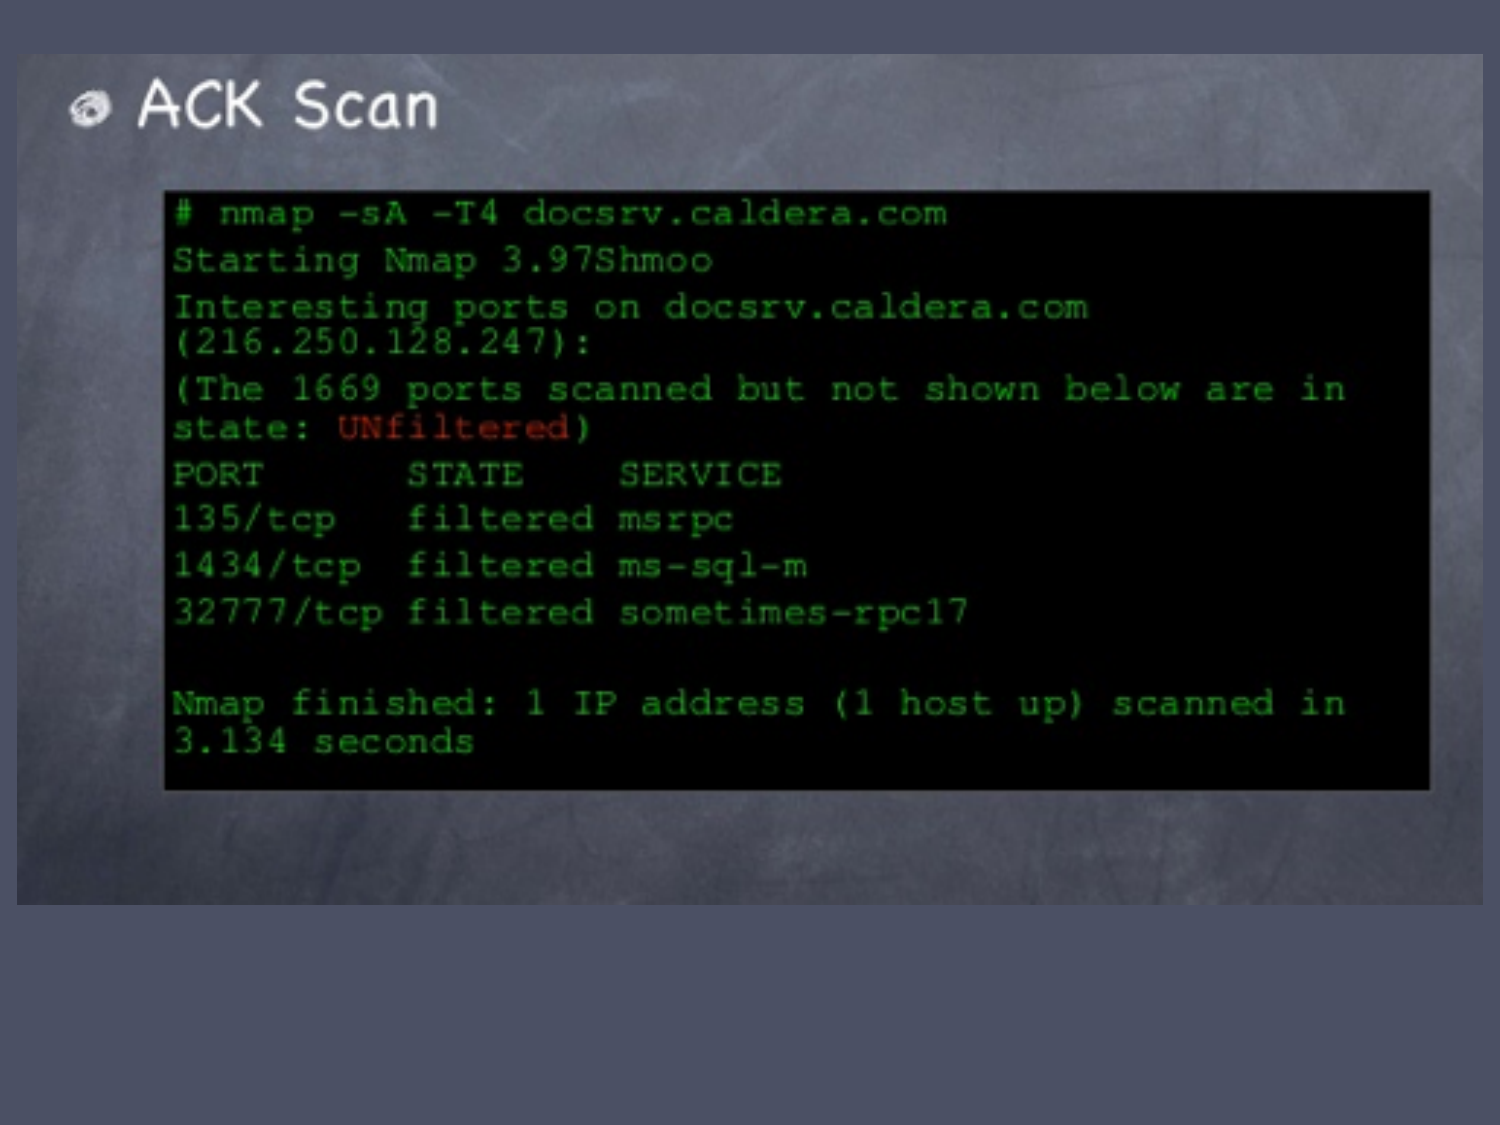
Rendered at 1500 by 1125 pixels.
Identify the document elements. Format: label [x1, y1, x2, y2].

picture [16, 54, 1483, 906]
